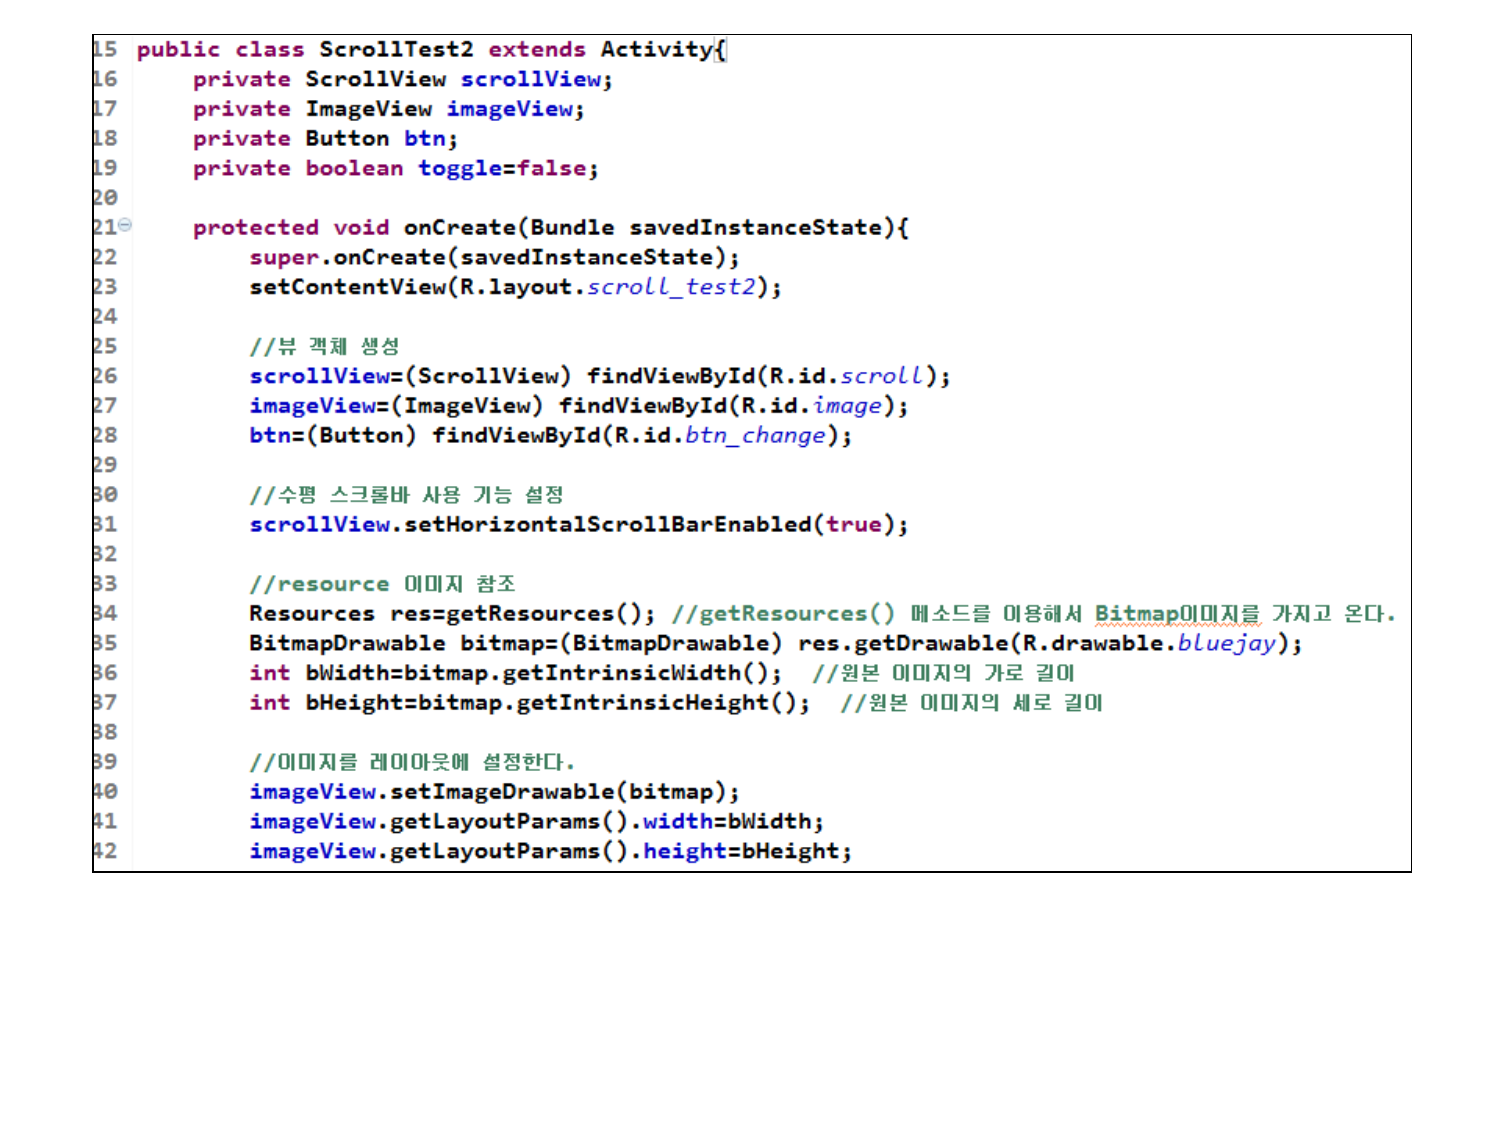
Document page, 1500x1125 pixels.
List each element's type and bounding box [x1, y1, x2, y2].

picture [93, 34, 1412, 872]
